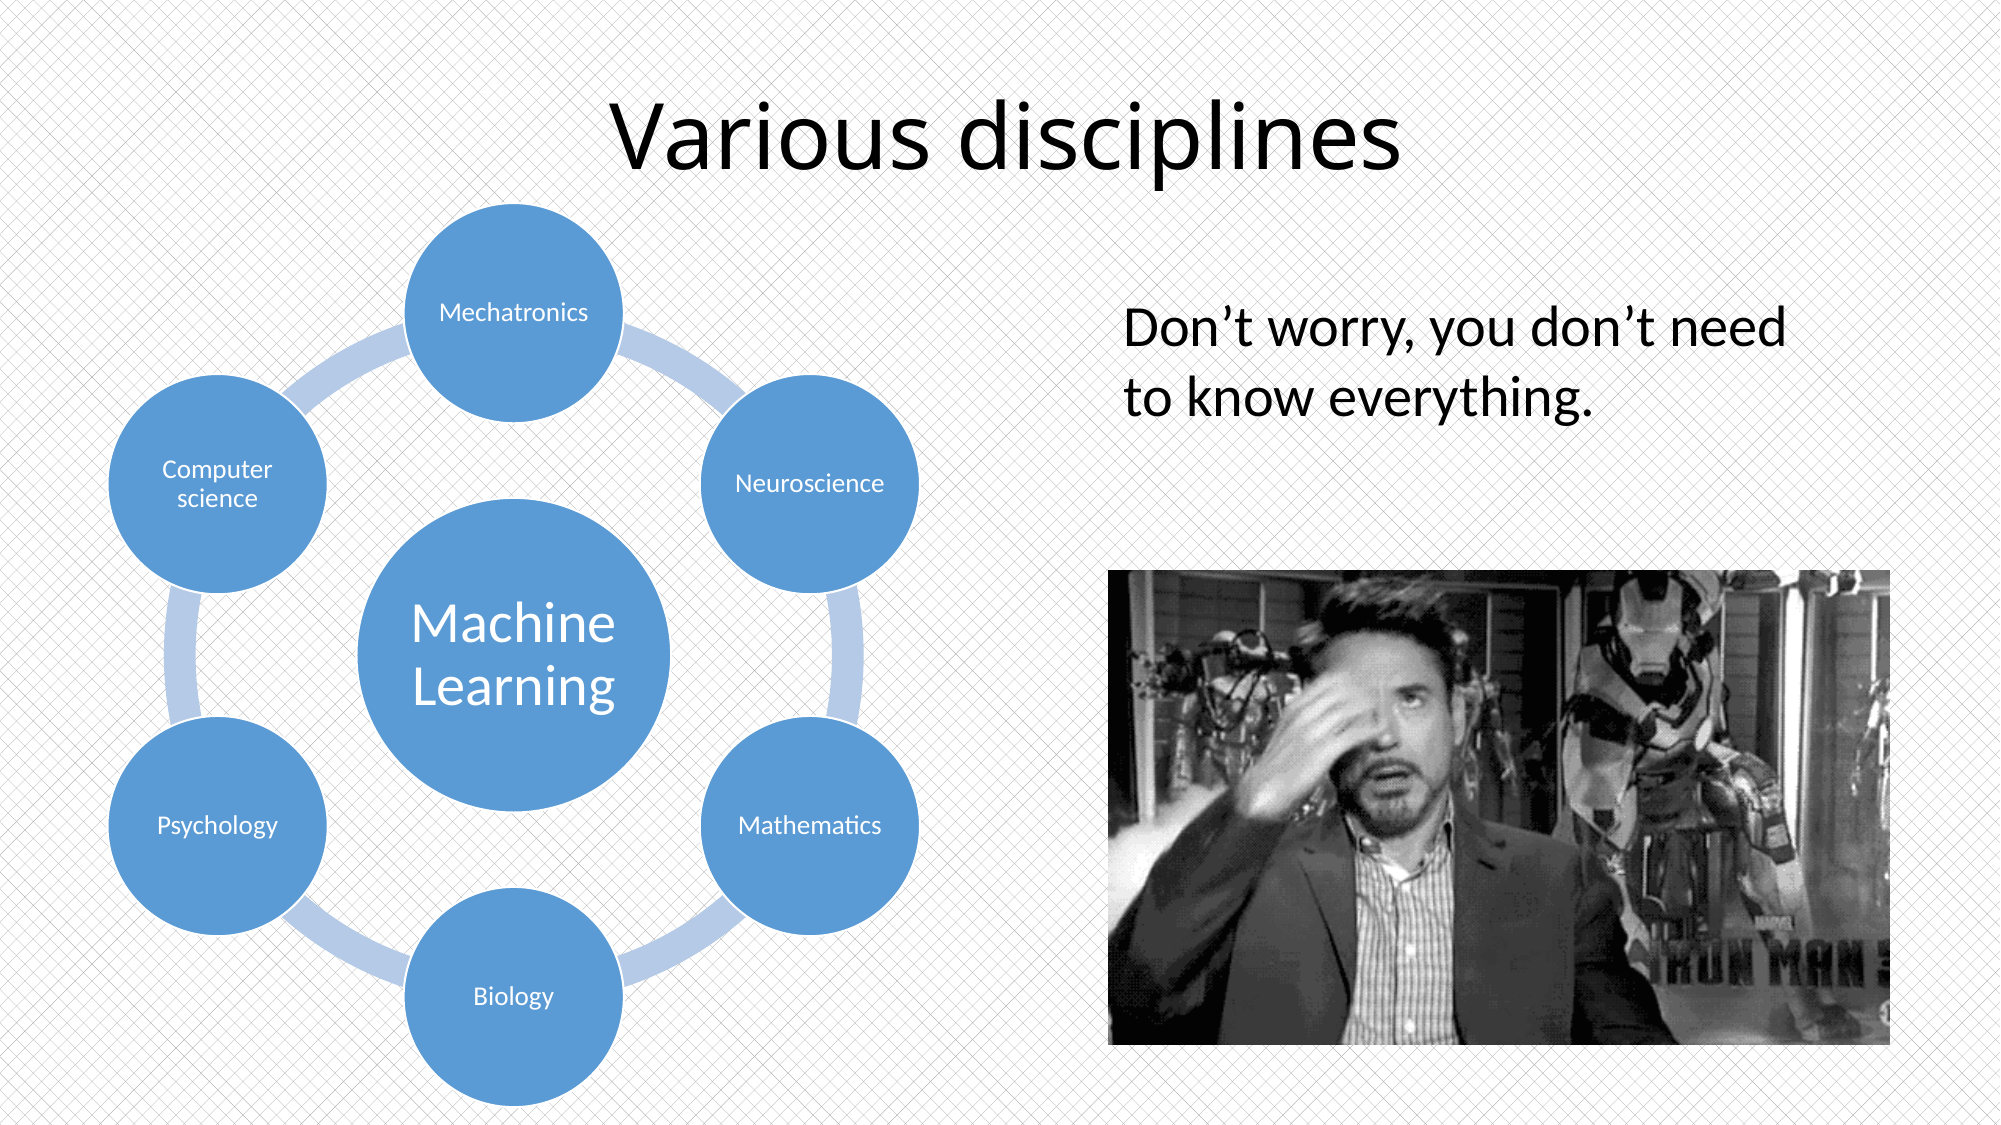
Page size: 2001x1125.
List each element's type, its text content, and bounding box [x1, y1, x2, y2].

text_box Don’t worry, you don’t need to know everything. [1625, 281, 1852, 436]
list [0, 202, 1625, 1108]
title Various disciplines [144, 31, 1870, 249]
picture [1108, 570, 1890, 1045]
